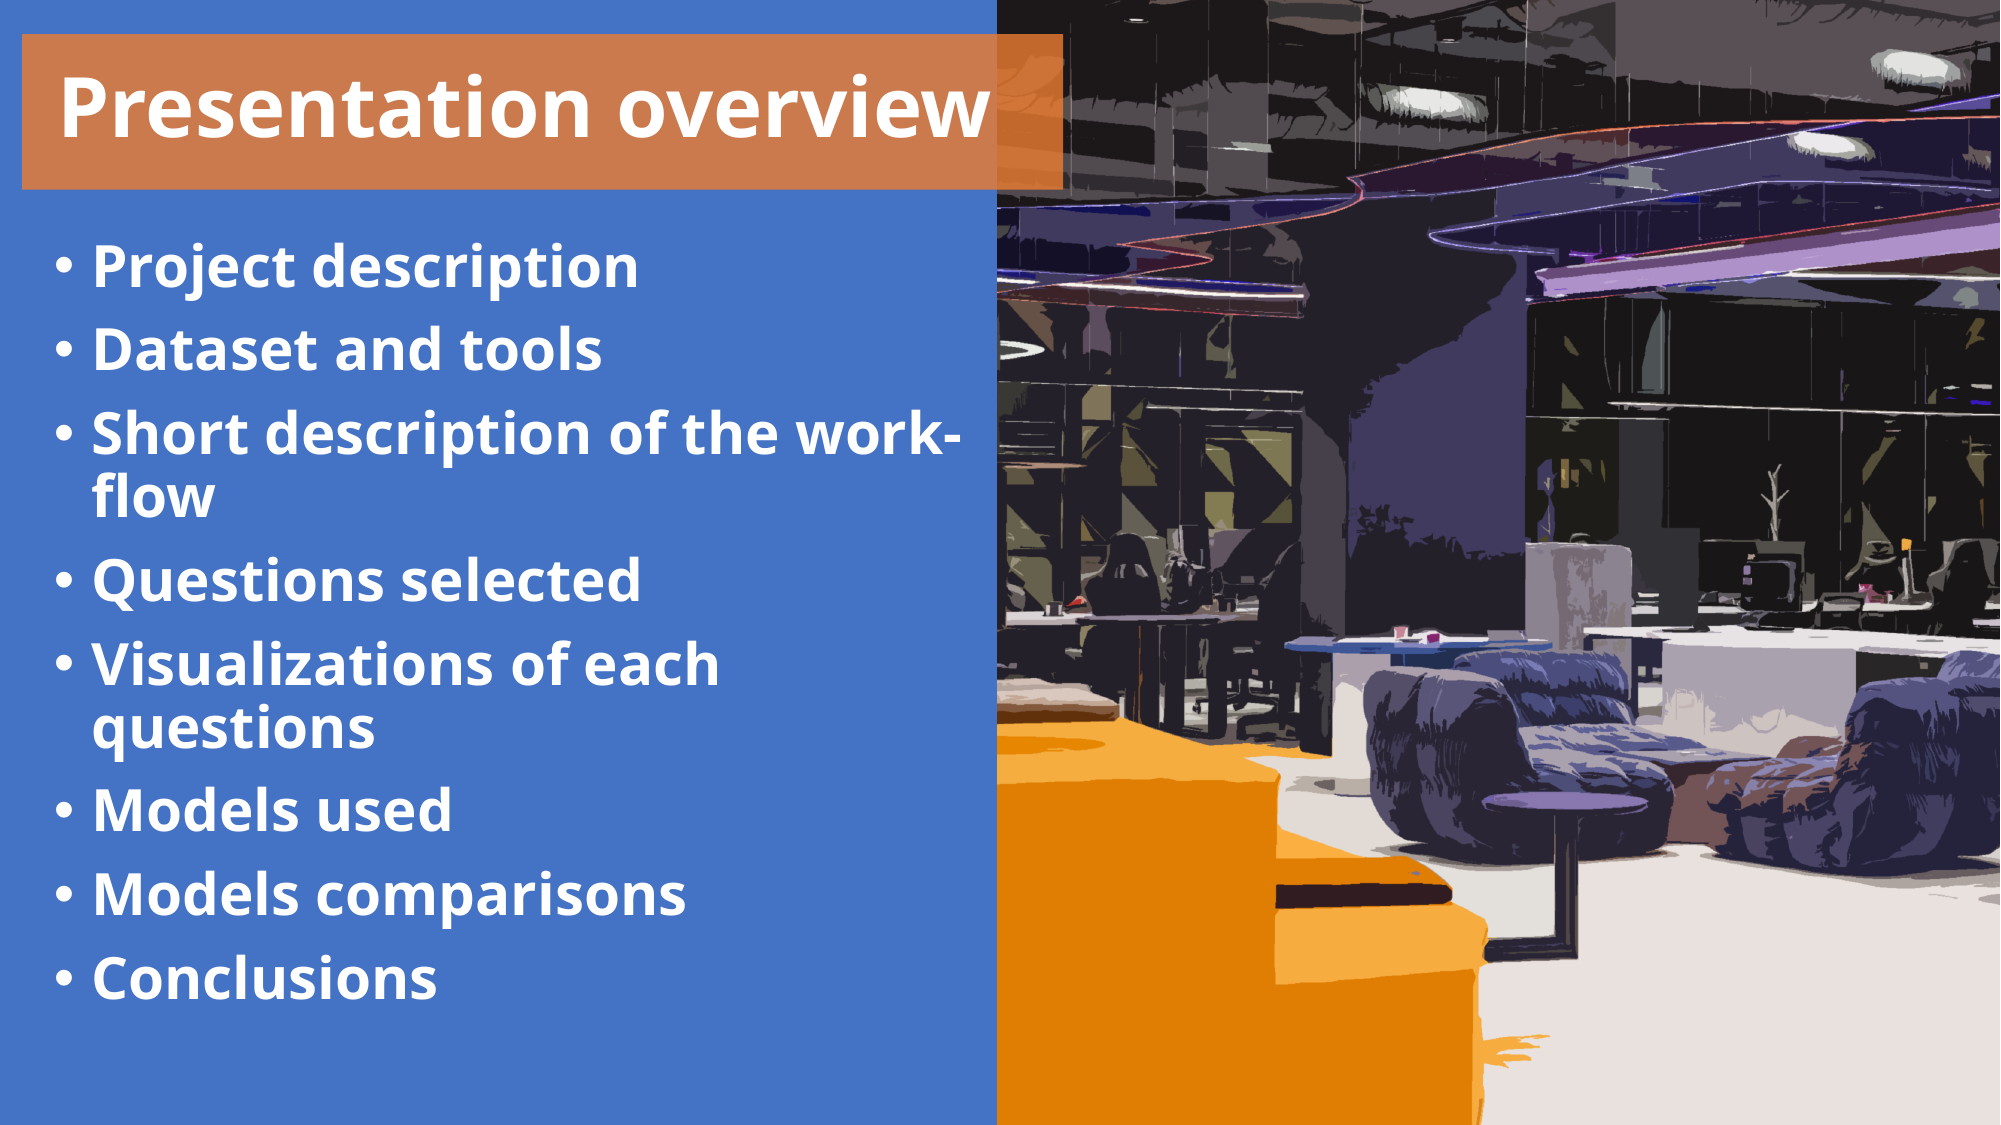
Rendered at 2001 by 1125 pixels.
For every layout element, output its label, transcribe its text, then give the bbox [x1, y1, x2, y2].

text_box [21, 33, 42, 191]
picture [997, 0, 2000, 1125]
text_box Presentation overview [42, 0, 997, 221]
list Project description Dataset and tools Short description of the work-flow Questions selected Visualizations of each questions Models used Models comparisons Conclusions [38, 229, 997, 1073]
